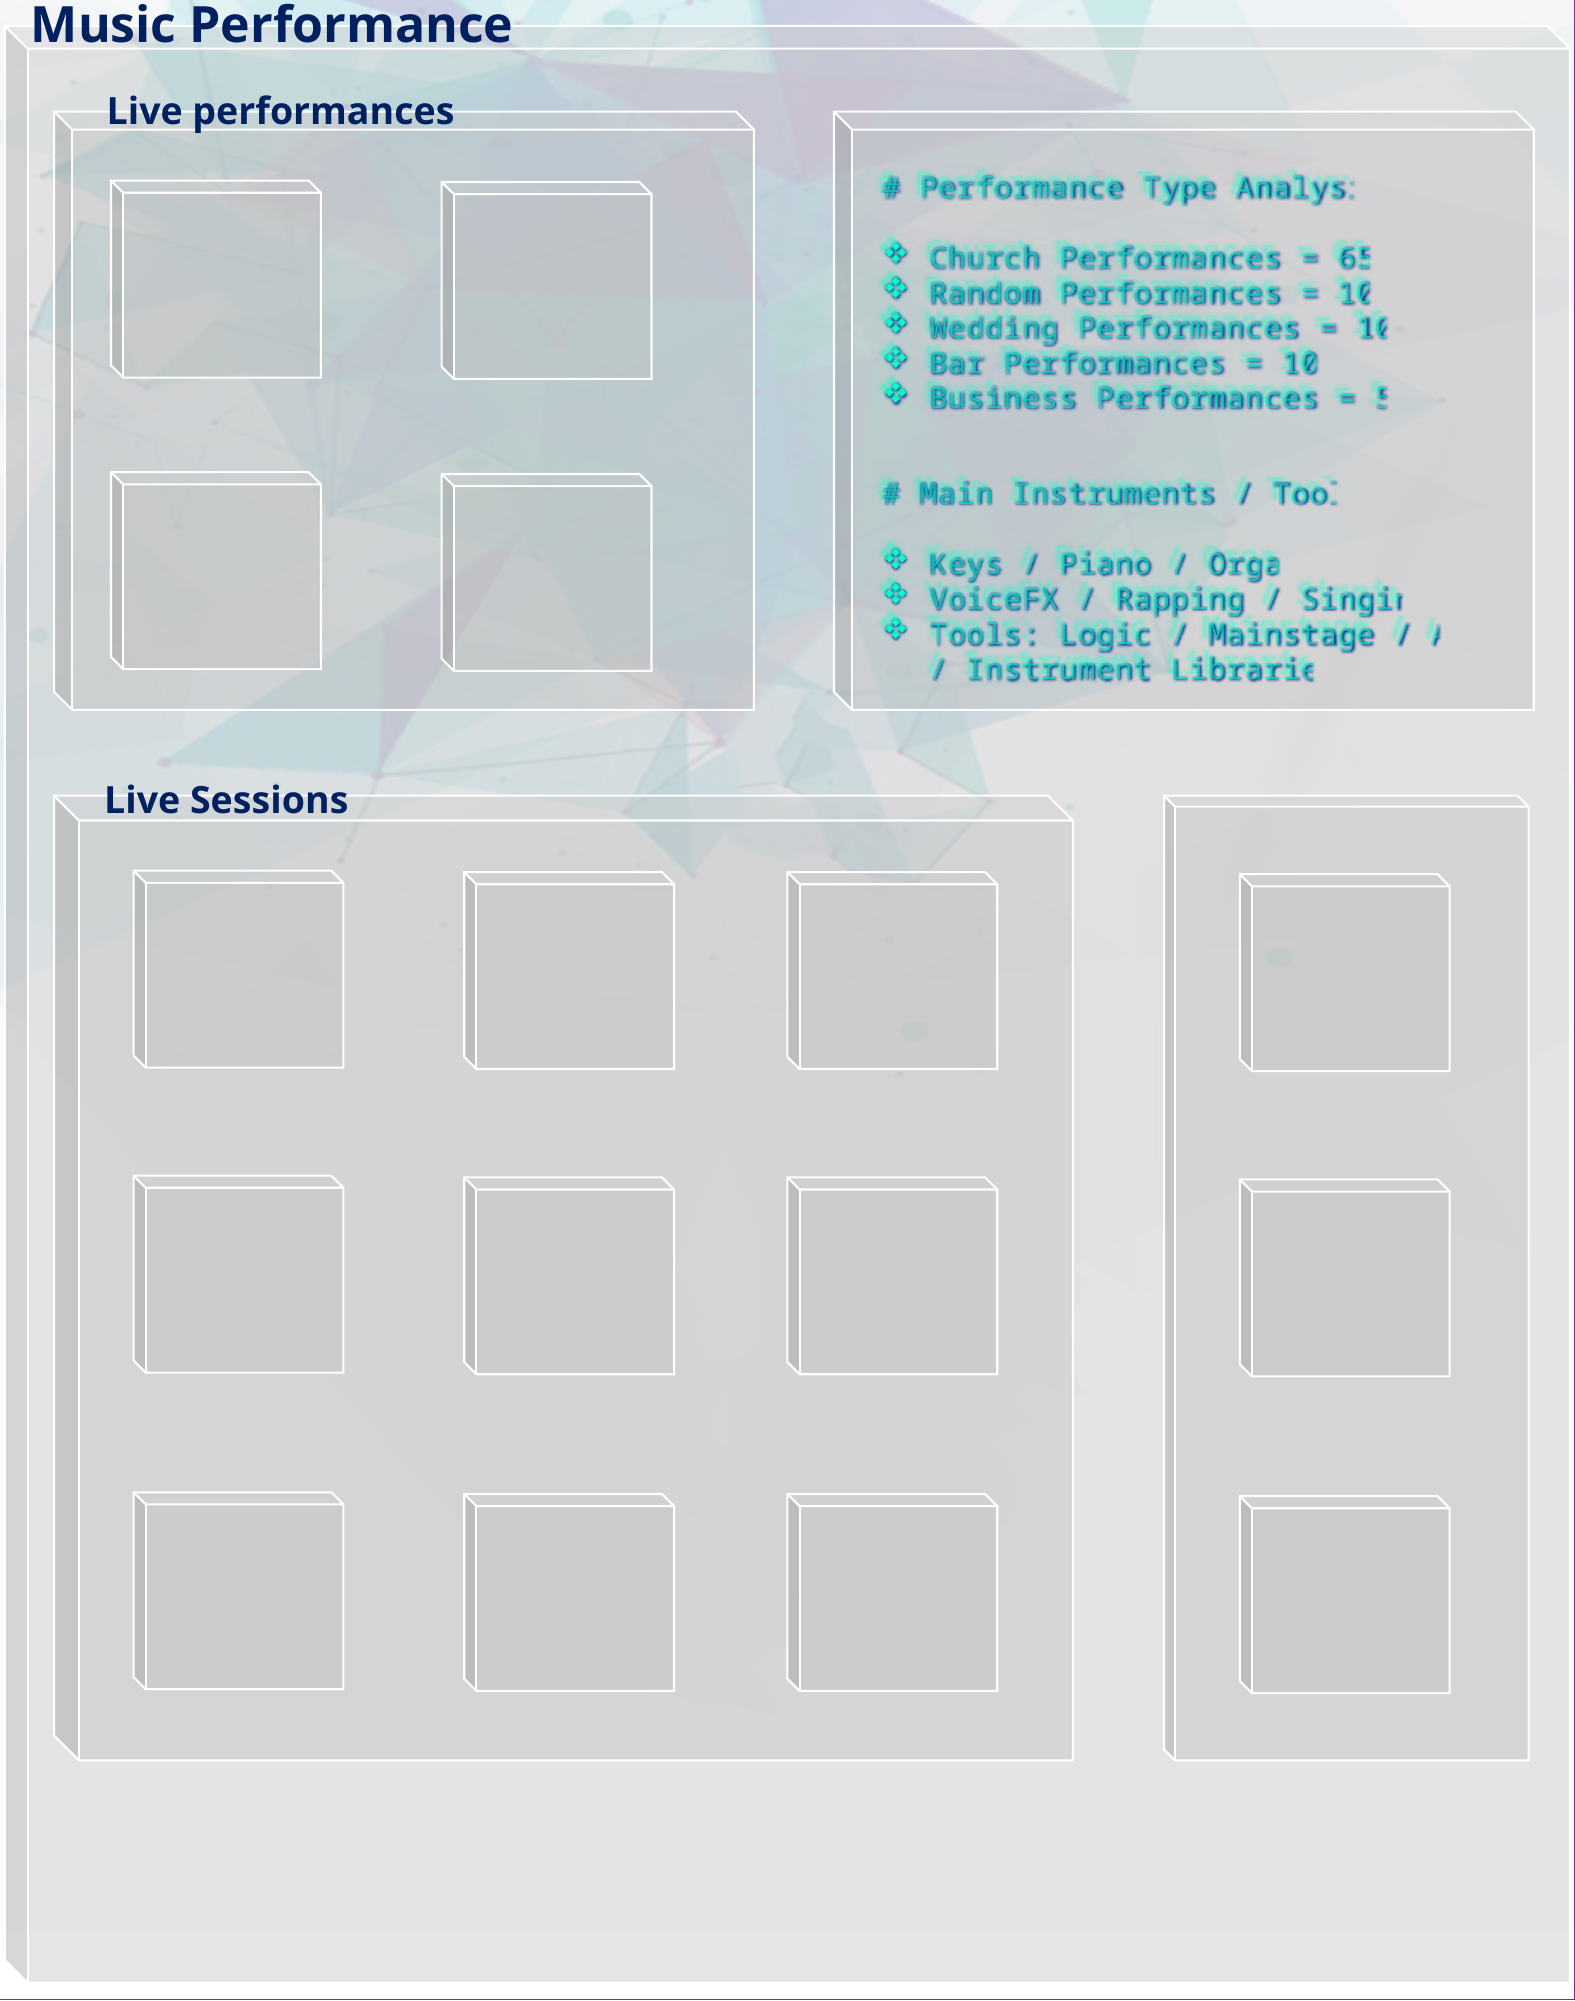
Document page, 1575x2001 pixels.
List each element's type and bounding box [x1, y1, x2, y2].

text_box [0, 0, 1575, 2000]
